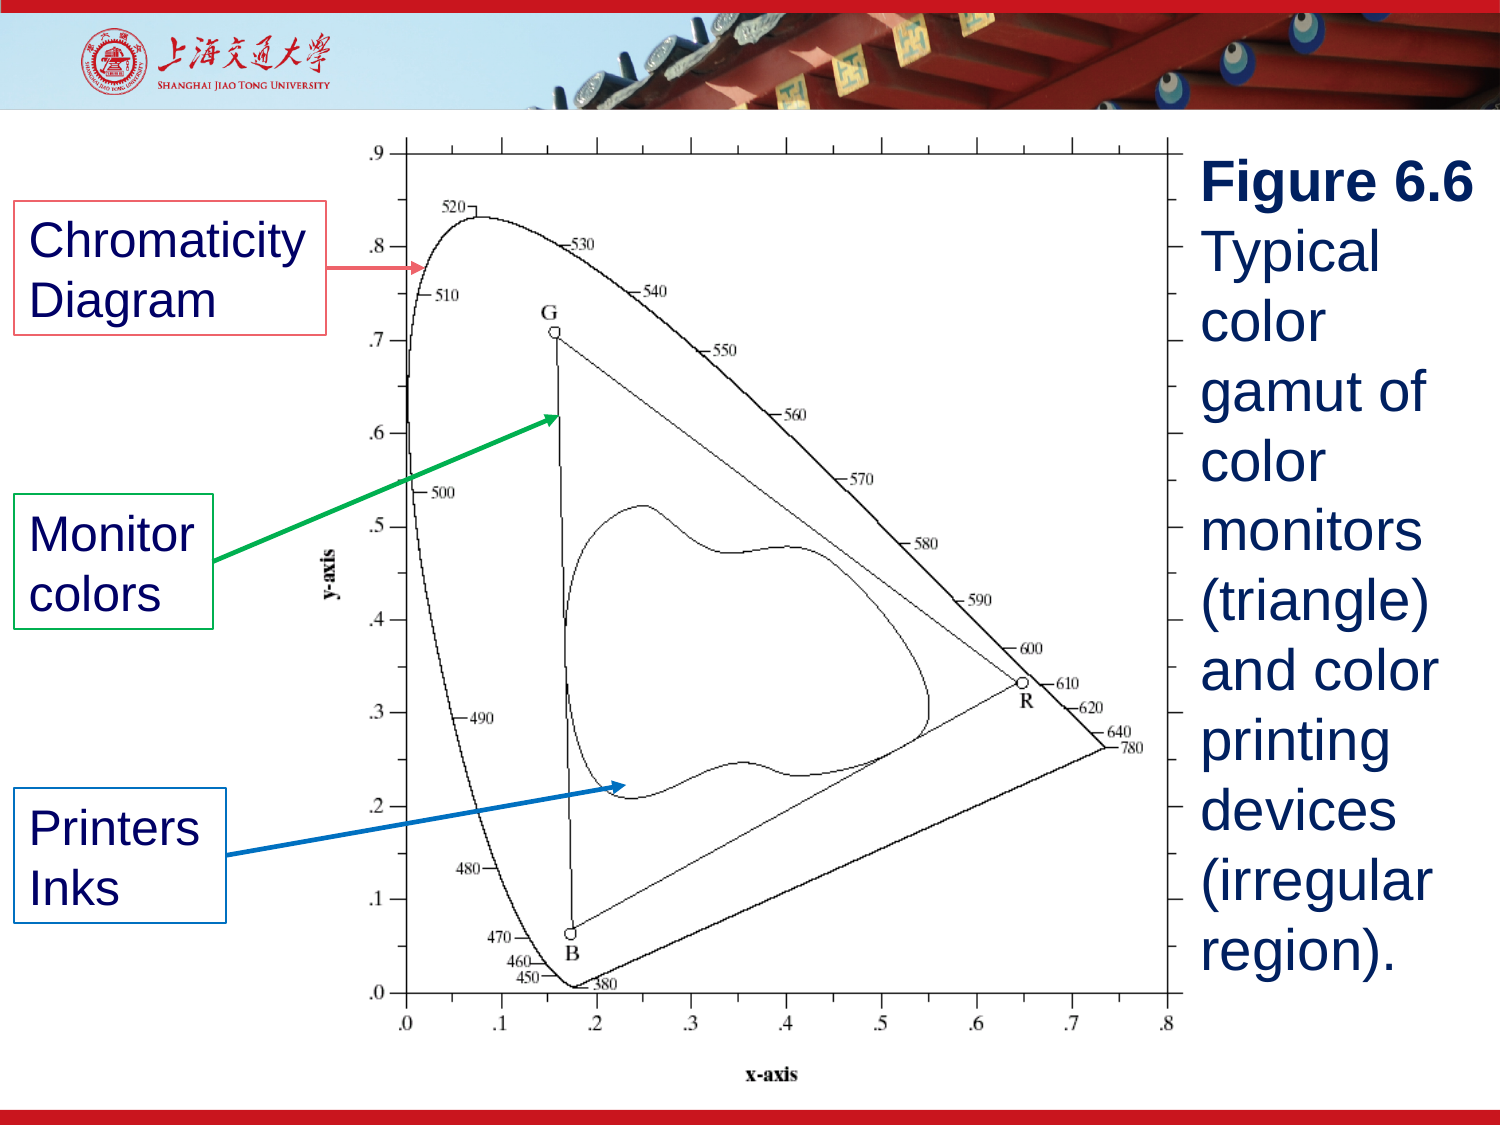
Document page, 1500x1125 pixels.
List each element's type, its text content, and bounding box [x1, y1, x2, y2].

text_box Figure 6.6 Typical color gamut of color monitors (triangle) and color printing devices (irregular region). [1186, 135, 1495, 990]
text_box Printers Inks [13, 788, 226, 923]
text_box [225, 784, 627, 857]
text_box Monitor colors [13, 494, 213, 629]
picture [0, 0, 1500, 110]
text_box Chromaticity Diagram [13, 200, 314, 336]
picture [314, 135, 1186, 1087]
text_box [212, 415, 560, 563]
